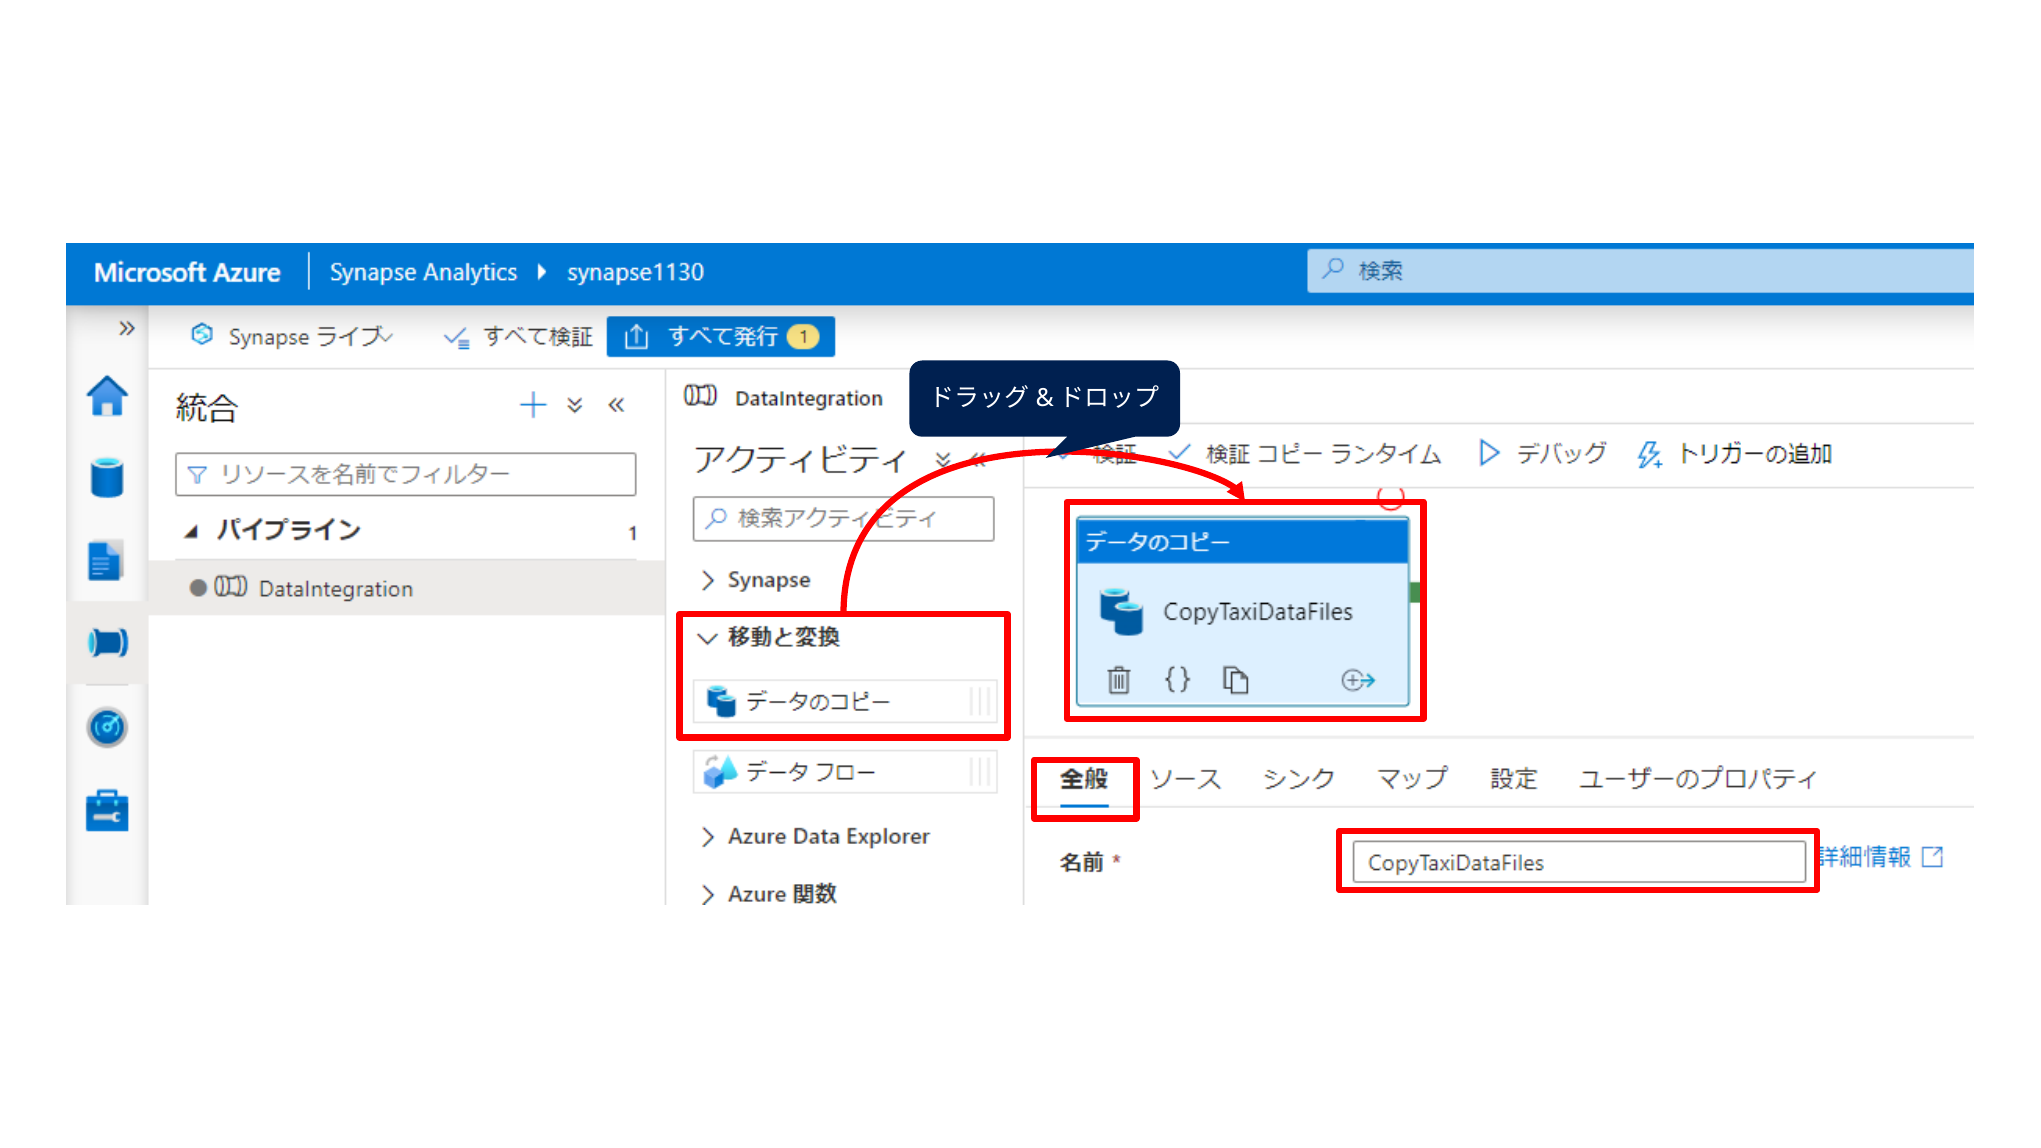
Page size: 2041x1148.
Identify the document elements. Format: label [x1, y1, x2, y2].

picture [66, 242, 1974, 905]
text_box [987, 356, 1101, 759]
